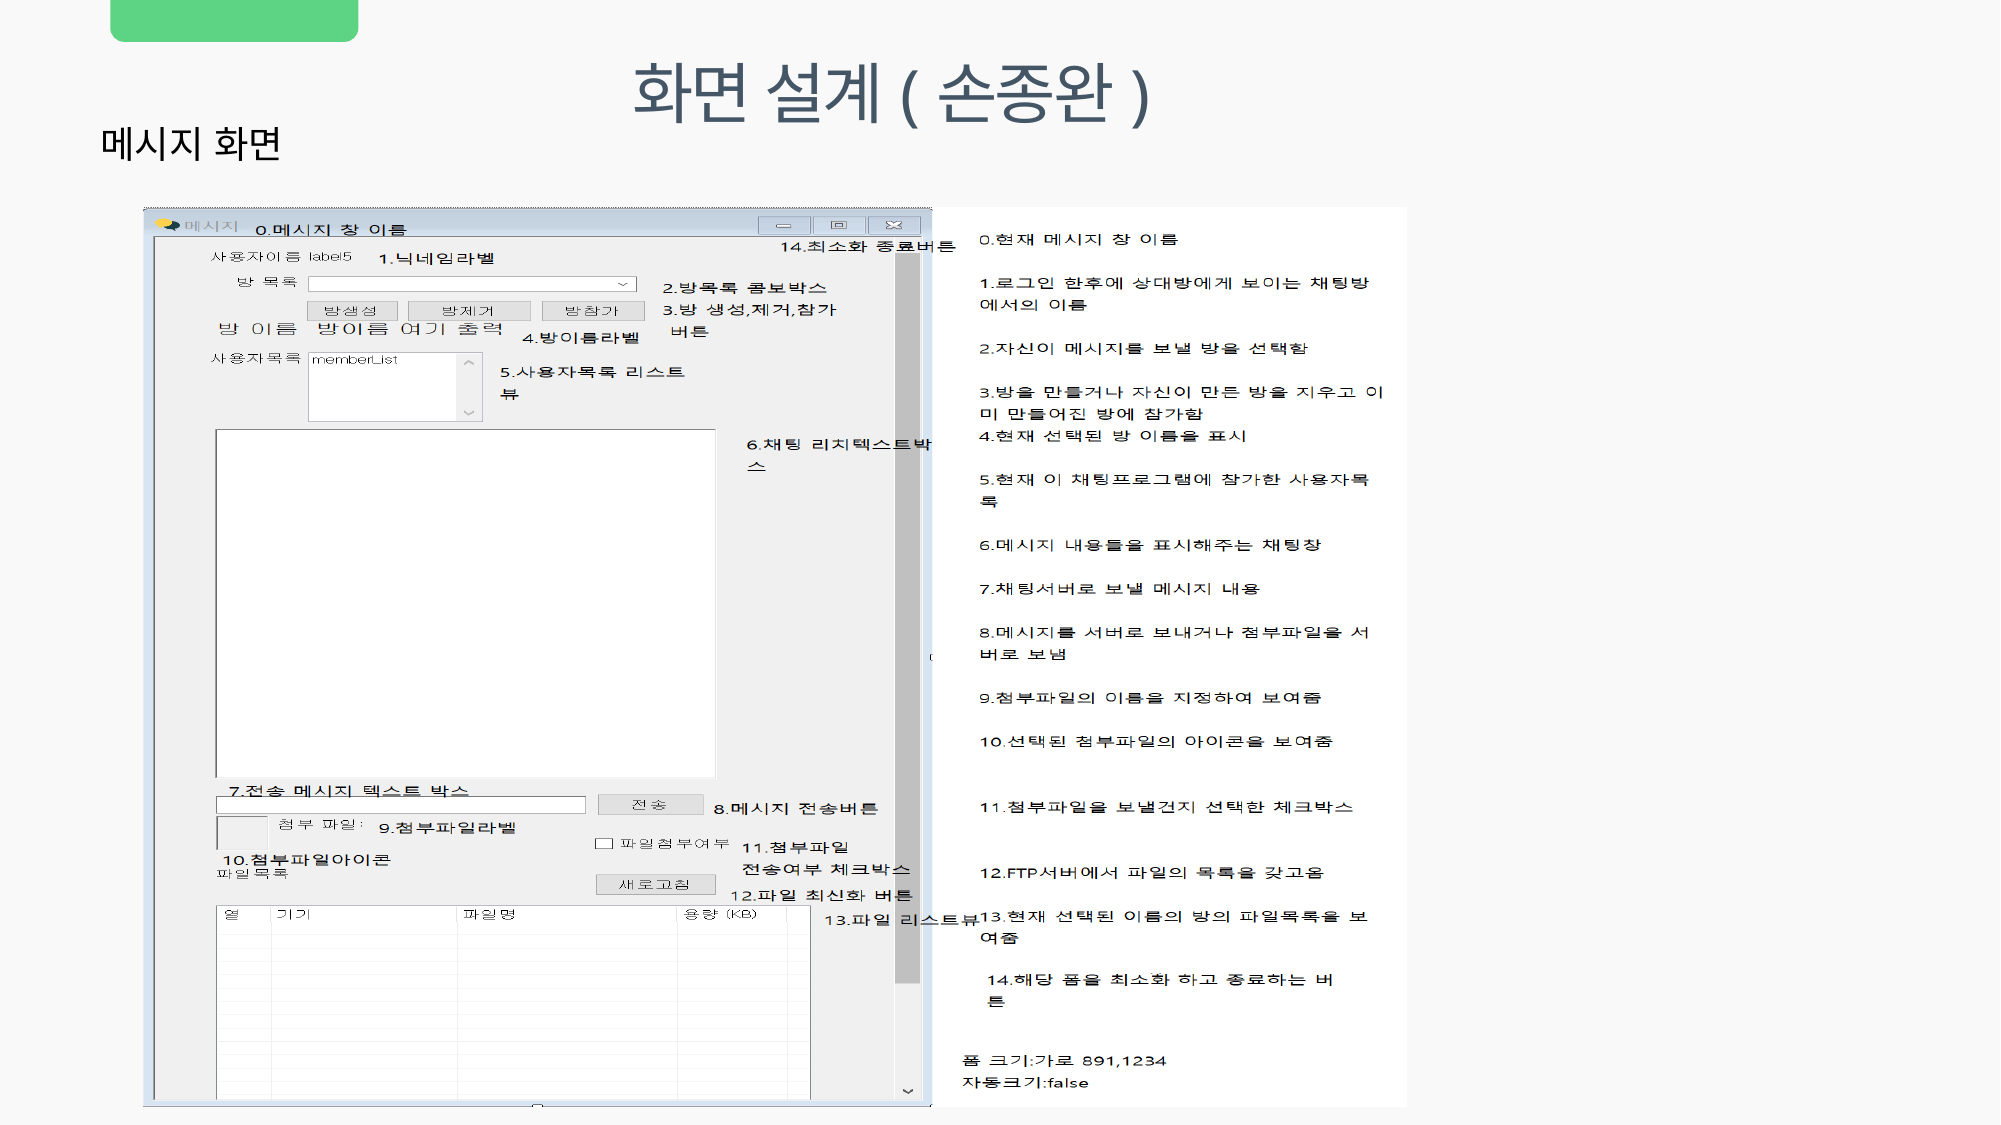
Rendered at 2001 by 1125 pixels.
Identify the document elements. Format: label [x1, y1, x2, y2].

picture [143, 207, 1407, 1107]
text_box [0, 0, 2000, 207]
